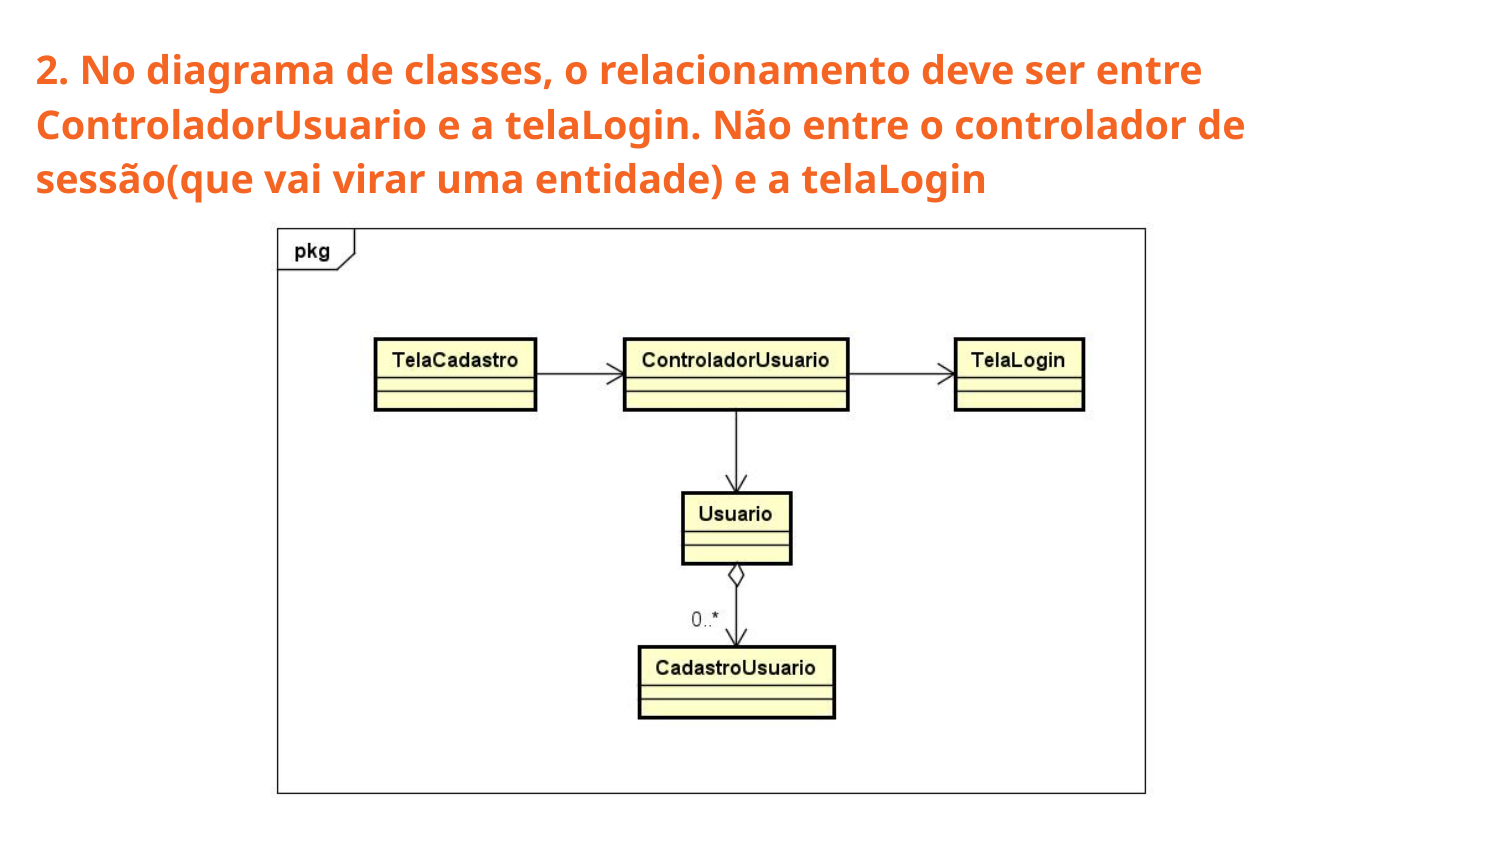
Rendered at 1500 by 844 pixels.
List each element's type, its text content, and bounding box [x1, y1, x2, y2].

picture [261, 212, 1161, 809]
title 2. No diagrama de classes, o relacionamento deve ser entre ControladorUsuario e a telaLogin. Não entre o controlador de sessão(que vai virar uma entidade) e a telaLogin [20, 23, 1478, 213]
